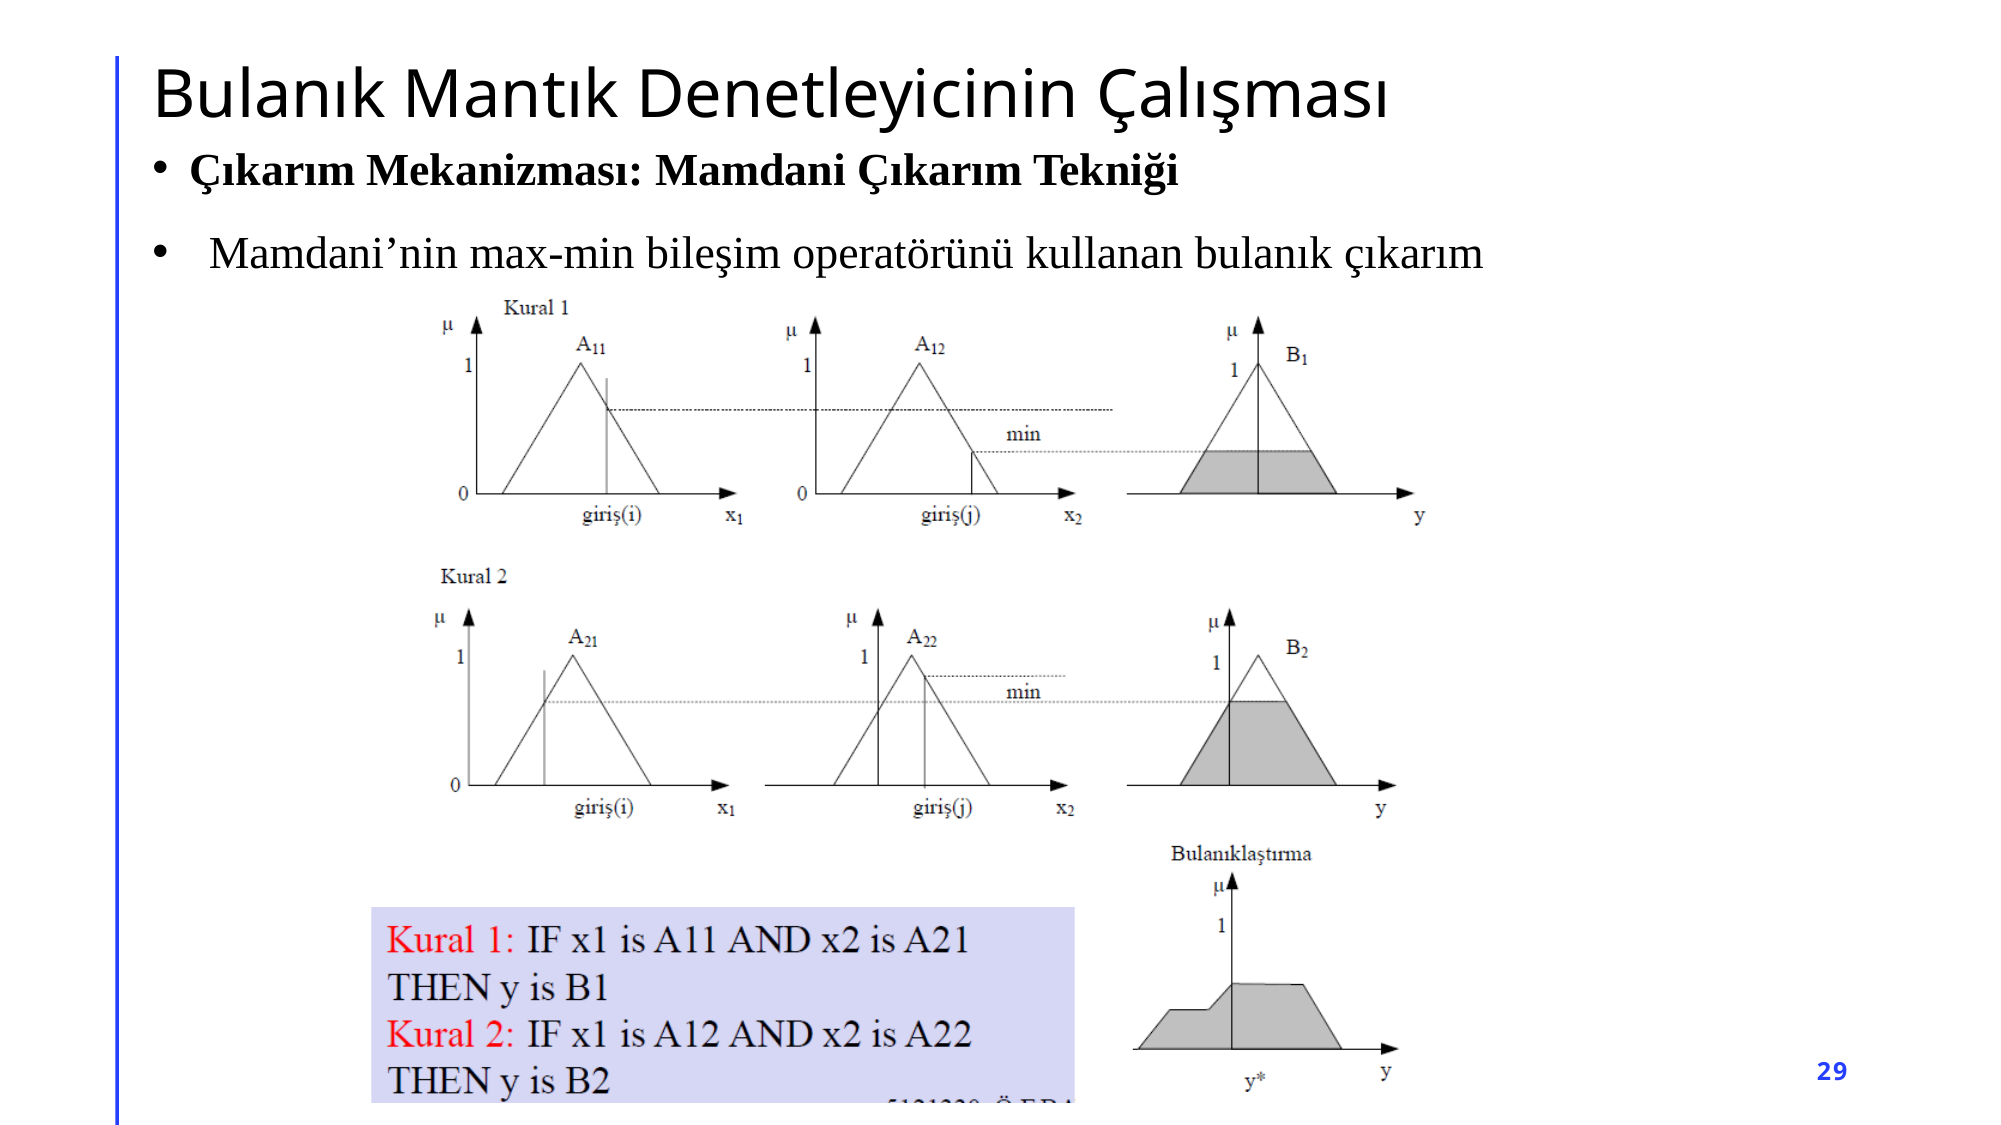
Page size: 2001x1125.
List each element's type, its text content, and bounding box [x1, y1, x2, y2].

list Çıkarım Mekanizması: Mamdani Çıkarım Tekniği Mamdani’nin max-min bileşim operatörünü kullanan bulanık çıkarım [137, 128, 1935, 1066]
slide_number 29 [1412, 1066, 1863, 1103]
title Bulanık Mantık Denetleyicinin Çalışması [137, 46, 1863, 128]
picture [369, 281, 1483, 1103]
